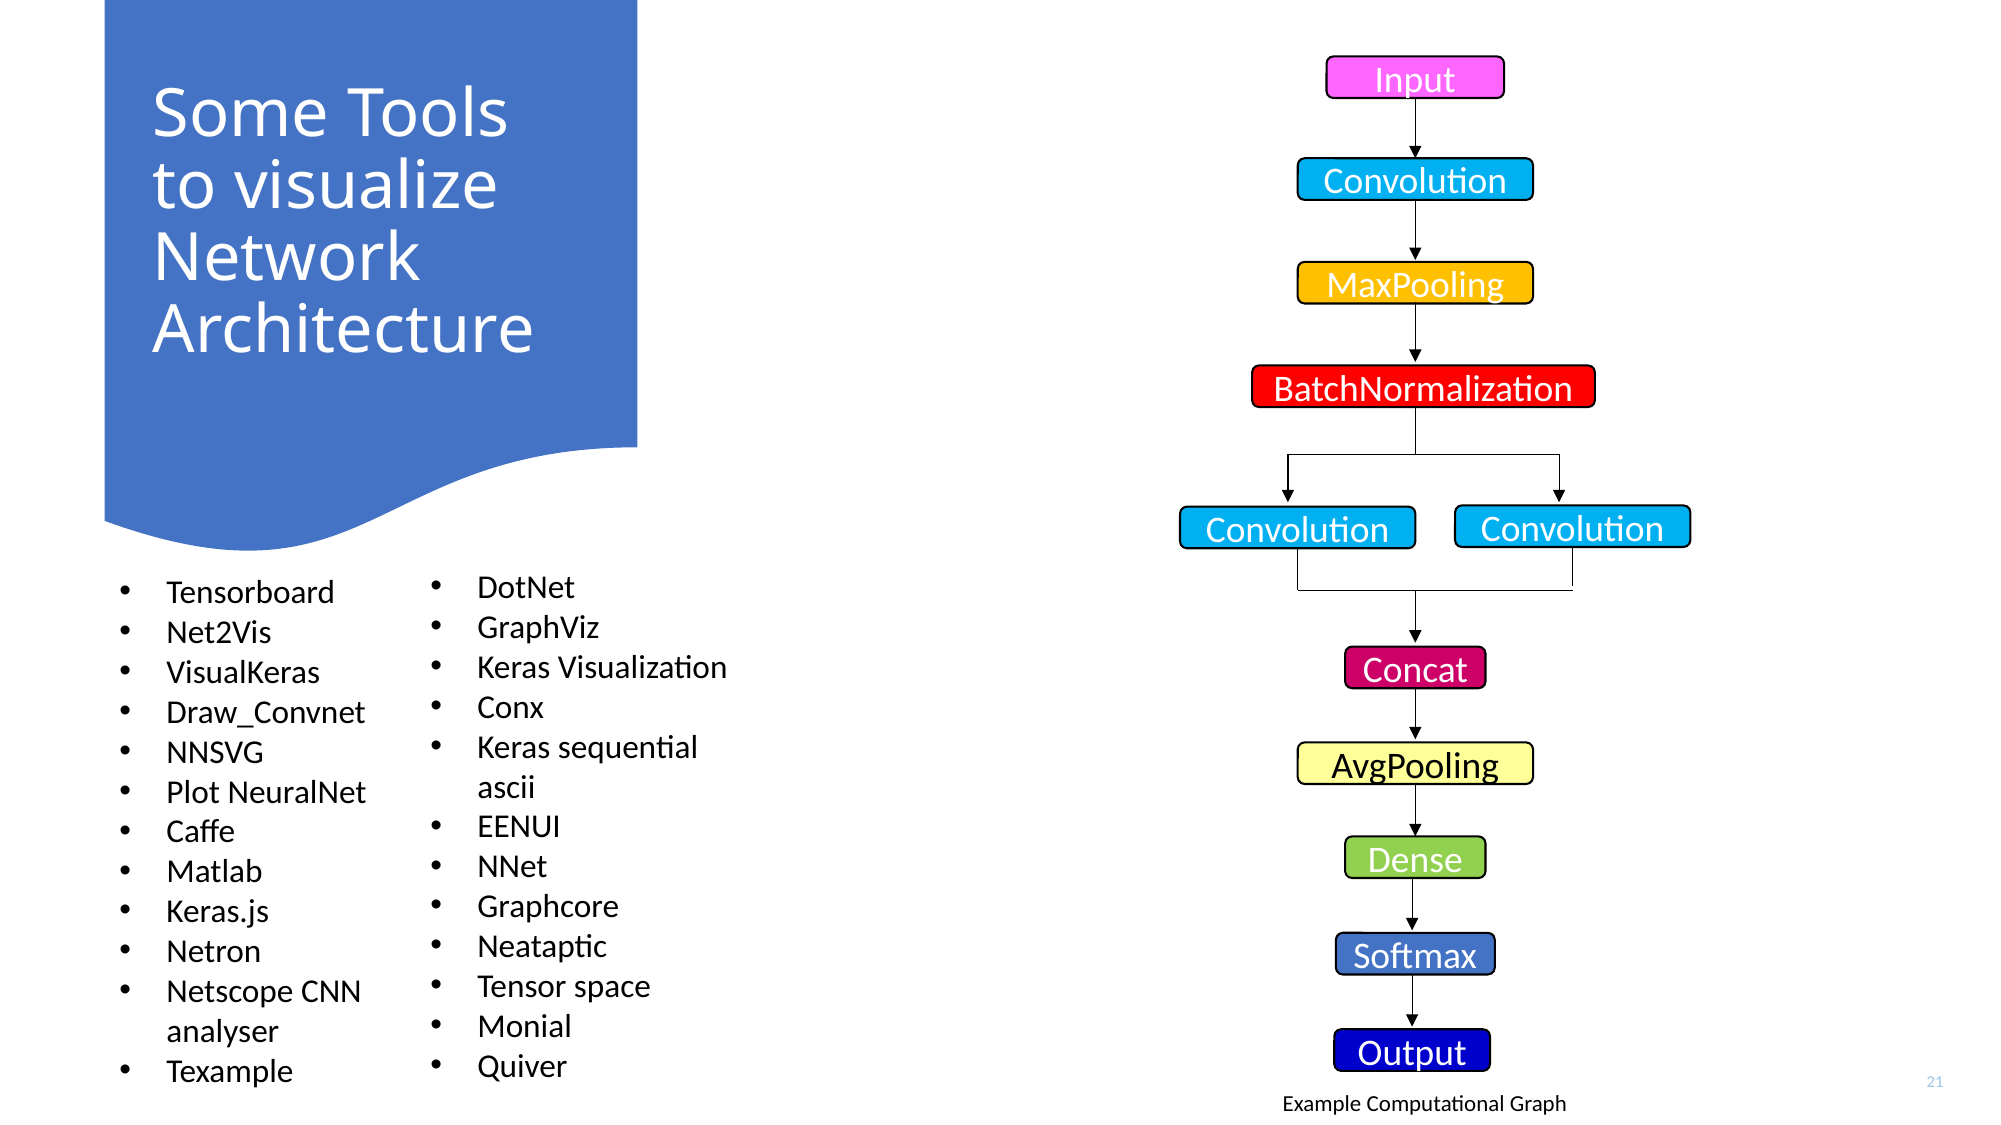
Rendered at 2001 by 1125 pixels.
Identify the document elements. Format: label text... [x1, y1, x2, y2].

text_box Dense [1344, 835, 1487, 880]
text_box Example Computational Graph [1267, 1081, 1610, 1124]
text_box AvgPooling [1296, 741, 1535, 786]
text_box Convolution [1296, 157, 1535, 201]
title Some Tools to visualize Network Architecture [137, 28, 604, 417]
text_box Convolution [1178, 505, 1417, 550]
text_box DotNet GraphViz Keras Visualization Conx Keras sequential ascii EENUI NNet Graphcore Neataptic Tensor space Monial Quiver [415, 557, 746, 1125]
text_box Input [1325, 55, 1506, 100]
text_box Convolution [1453, 504, 1692, 549]
text_box [103, 0, 639, 552]
text_box Tensorboard Net2Vis VisualKeras Draw_Convnet NNSVG Plot NeuralNet Caffe Matlab Keras.js Netron Netscope CNN analyser Texample [104, 562, 408, 1097]
text_box MaxPooling [1296, 260, 1535, 305]
text_box Concat [1344, 645, 1487, 690]
text_box Output [1333, 1028, 1492, 1072]
text_box Softmax [1334, 931, 1496, 976]
text_box BatchNormalization [1251, 364, 1596, 409]
